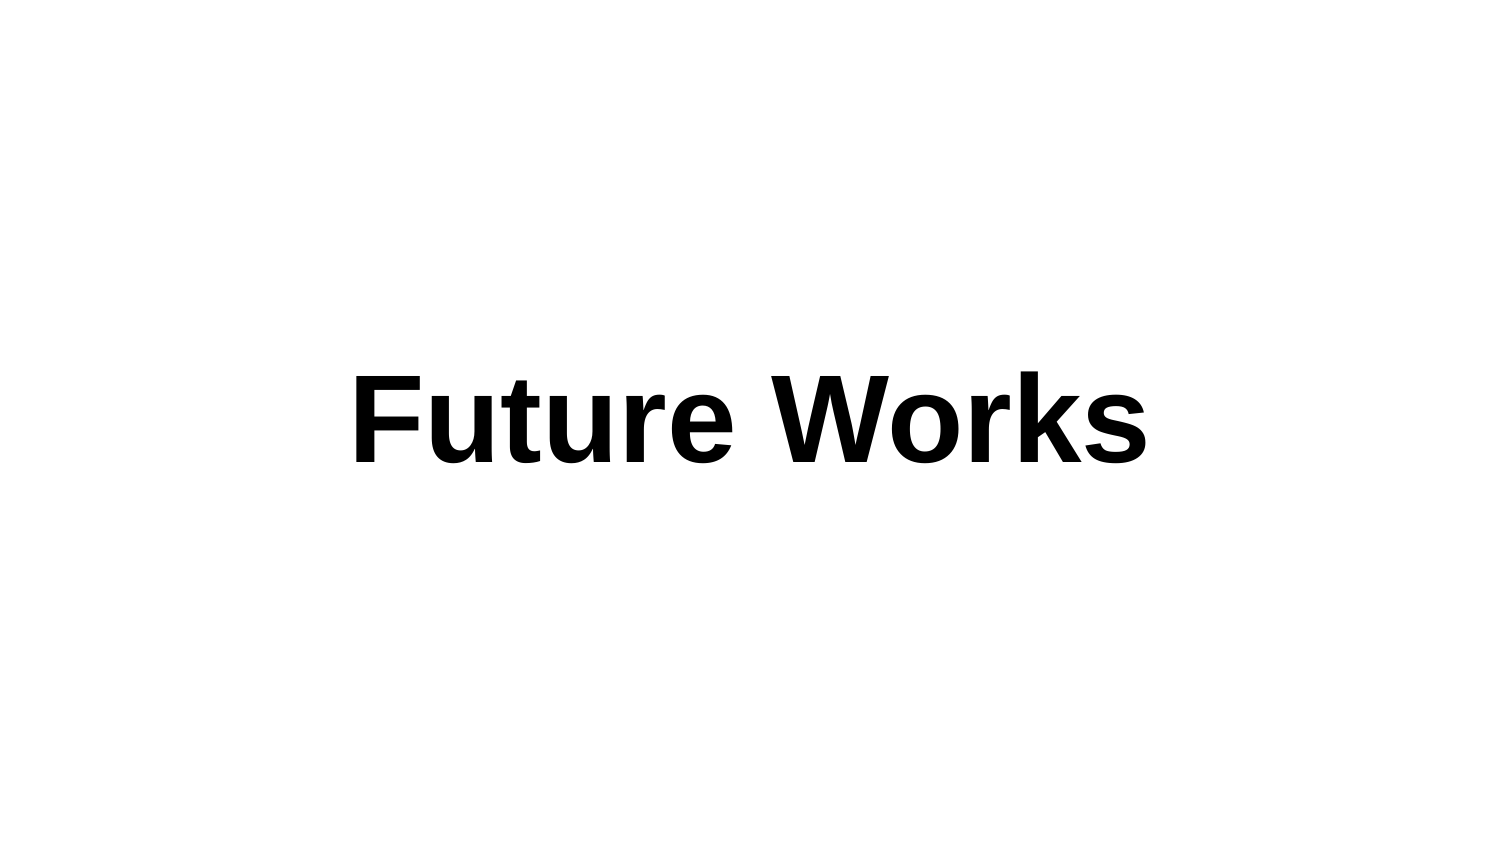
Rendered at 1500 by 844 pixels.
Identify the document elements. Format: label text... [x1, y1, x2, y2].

title Future Works [103, 340, 1397, 504]
